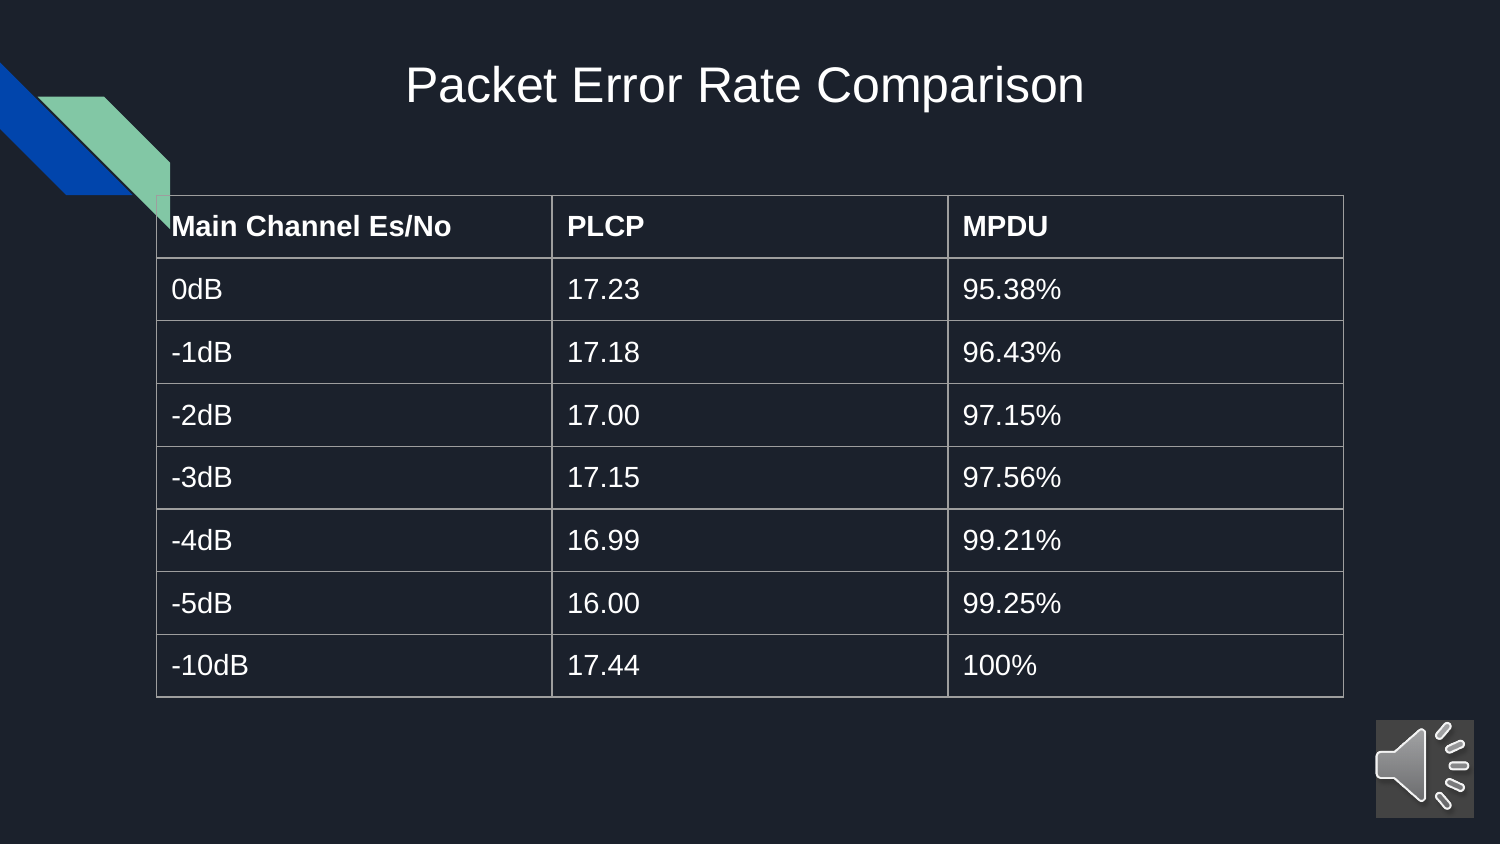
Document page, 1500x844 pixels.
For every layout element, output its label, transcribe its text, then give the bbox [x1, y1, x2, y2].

table_cell 100% [949, 635, 1343, 696]
table_cell -3dB [157, 447, 551, 508]
table_cell 97.56% [949, 447, 1343, 508]
table_cell 16.99 [553, 510, 947, 571]
table_header MPDU [949, 196, 1343, 257]
table_cell -4dB [157, 510, 551, 571]
table_cell 17.00 [553, 384, 947, 446]
table_cell 99.25% [949, 572, 1343, 634]
table_cell 17.15 [553, 447, 947, 508]
table_cell 17.44 [553, 635, 947, 696]
table_cell 96.43% [949, 321, 1343, 383]
table_header Main Channel Es/No [157, 196, 551, 257]
table_cell 17.18 [553, 321, 947, 383]
table_cell -1dB [157, 321, 551, 383]
table_cell 0dB [157, 259, 551, 320]
table_cell 17.23 [553, 259, 947, 320]
table_cell -10dB [157, 635, 551, 696]
text_box Packet Error Rate Comparison [390, 37, 1110, 144]
table_cell 97.15% [949, 384, 1343, 446]
table_cell 16.00 [553, 572, 947, 634]
table_cell 99.21% [949, 510, 1343, 571]
table_cell -5dB [157, 572, 551, 634]
table_cell -2dB [157, 384, 551, 446]
picture [1374, 718, 1476, 819]
table_cell 95.38% [949, 259, 1343, 320]
table_header PLCP [553, 196, 947, 257]
